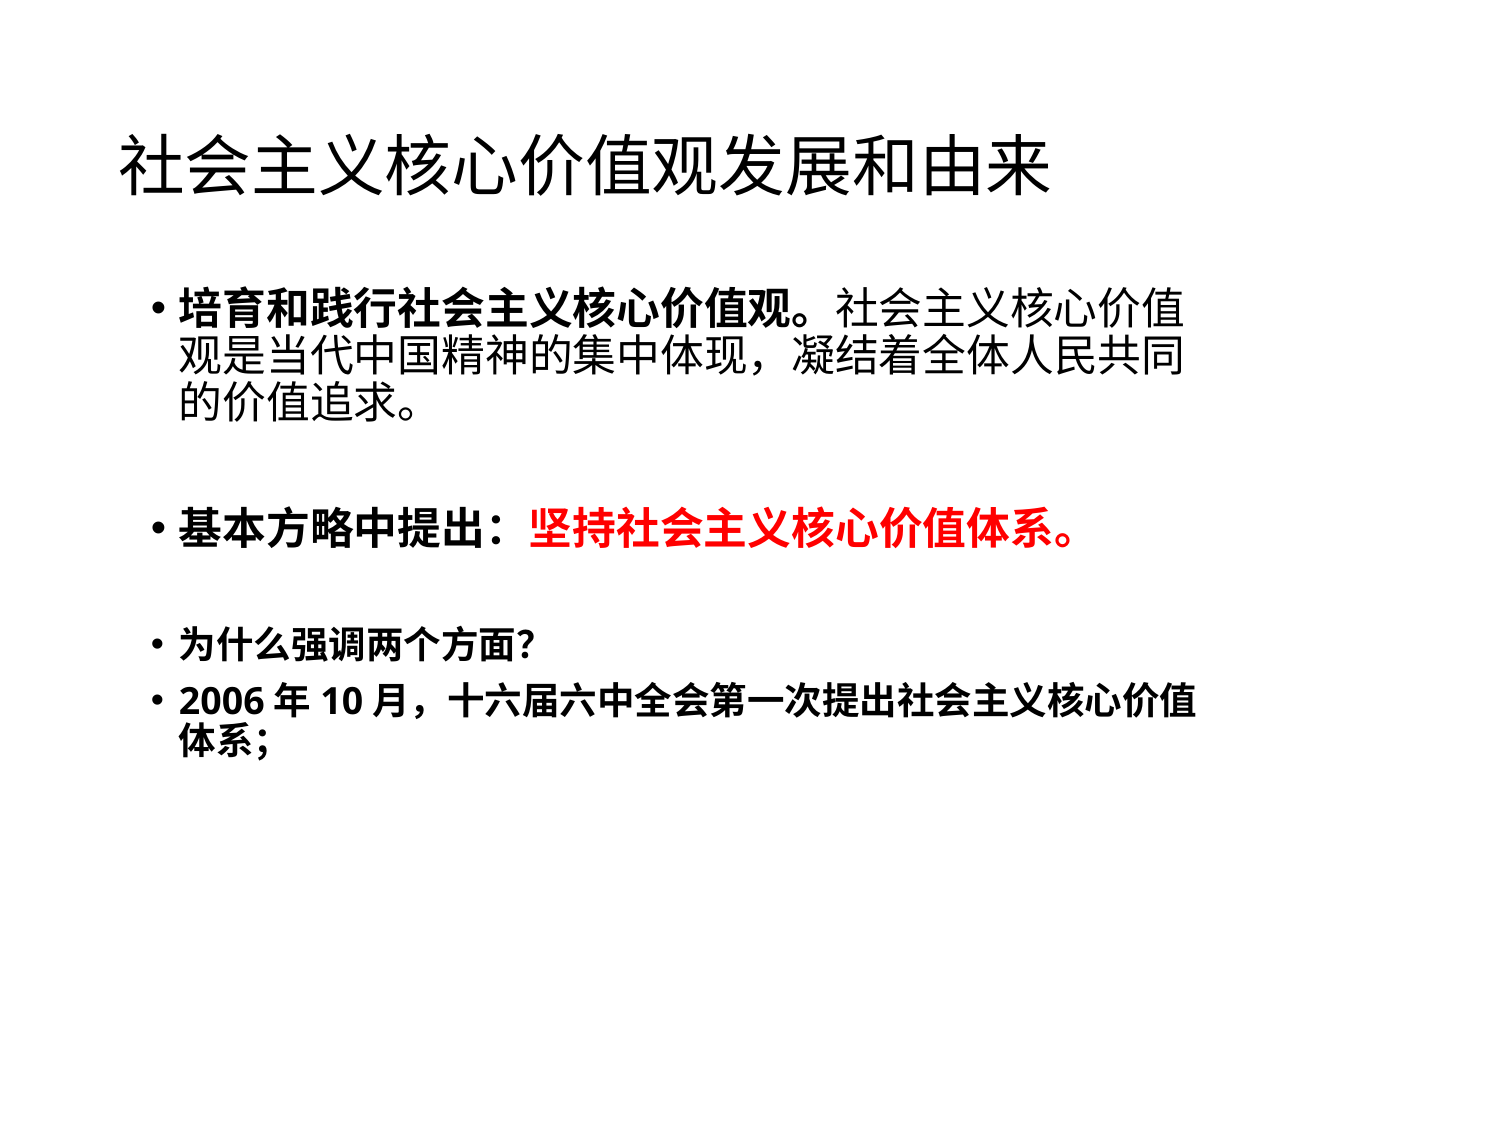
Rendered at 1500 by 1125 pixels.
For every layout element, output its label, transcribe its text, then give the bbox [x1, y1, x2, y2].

list 培育和践行社会主义核心价值观。社会主义核心价值观是当代中国精神的集中体现，凝结着全体人民共同的价值追求。 基本方略中提出：坚持社会主义核心价值体系。 为什么强调两个方面？ 2006年10月，十六届六中全会第一次提出社会主义核心价值体系； [135, 278, 1237, 968]
title 社会主义核心价值观发展和由来 [103, 59, 1397, 278]
